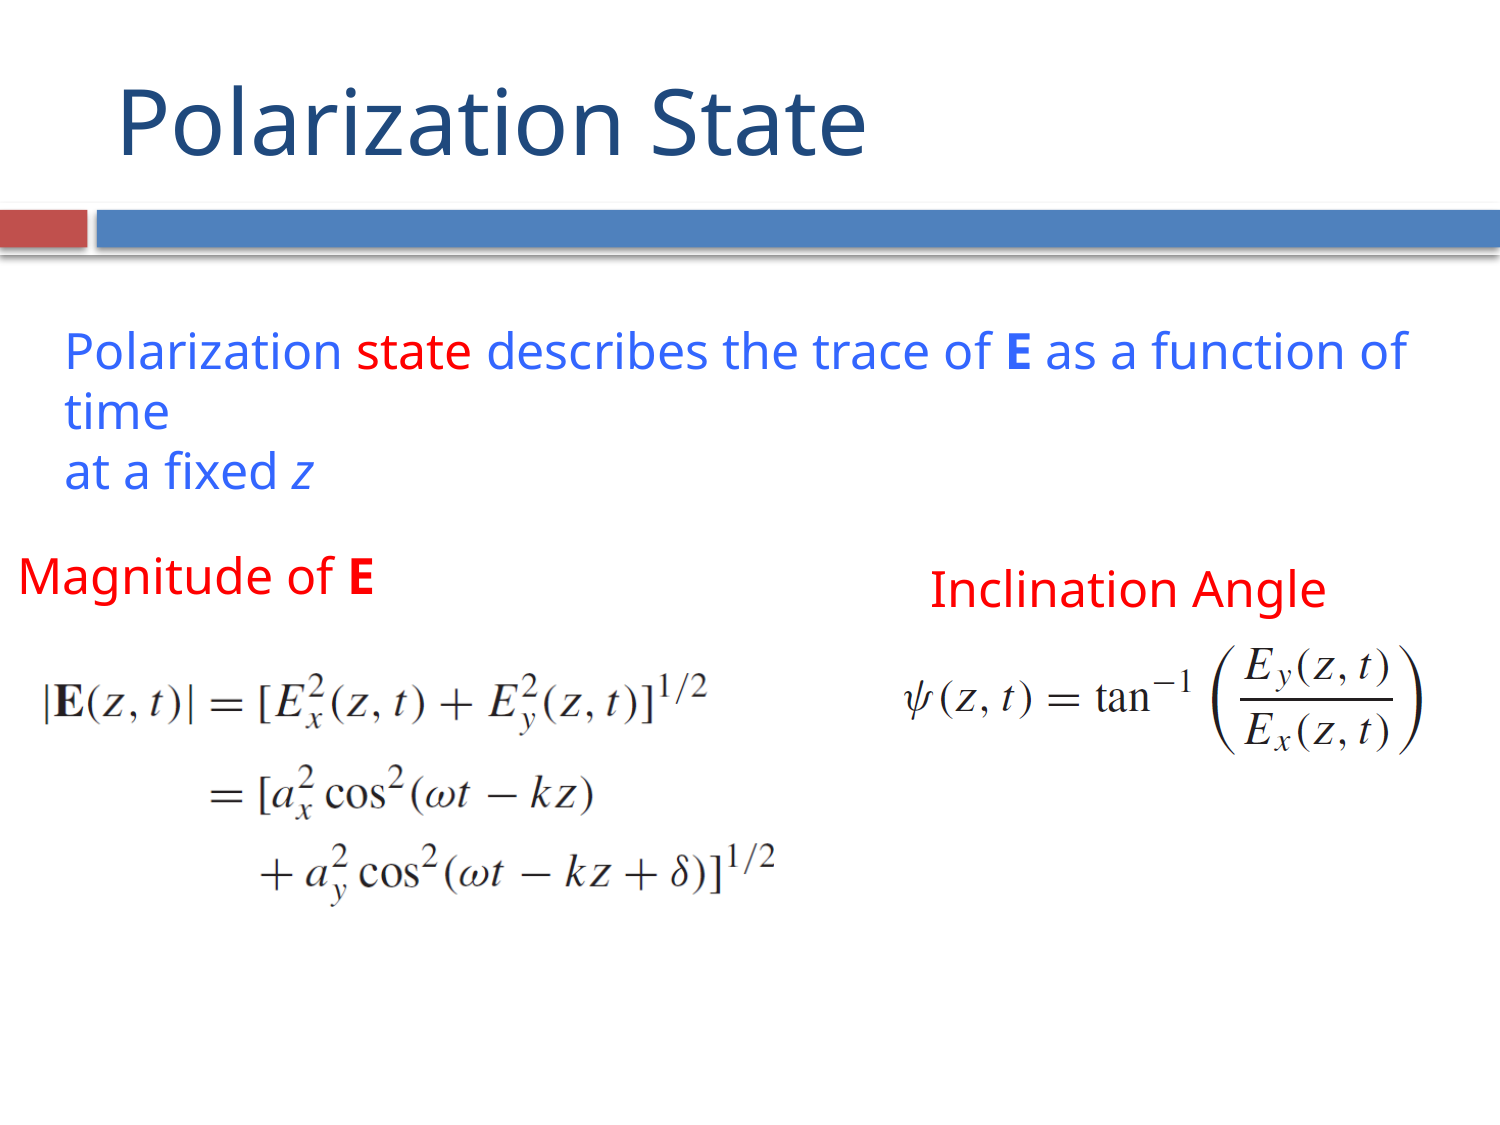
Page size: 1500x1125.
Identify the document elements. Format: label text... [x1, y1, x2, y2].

text_box Polarization state describes the trace of E as a function of time at a fixed z [50, 312, 1450, 508]
text_box Inclination Angle [915, 549, 1343, 625]
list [37, 669, 776, 913]
picture [899, 637, 1429, 763]
text_box Magnitude of E [2, 537, 390, 613]
title Polarization State [100, 37, 1438, 200]
